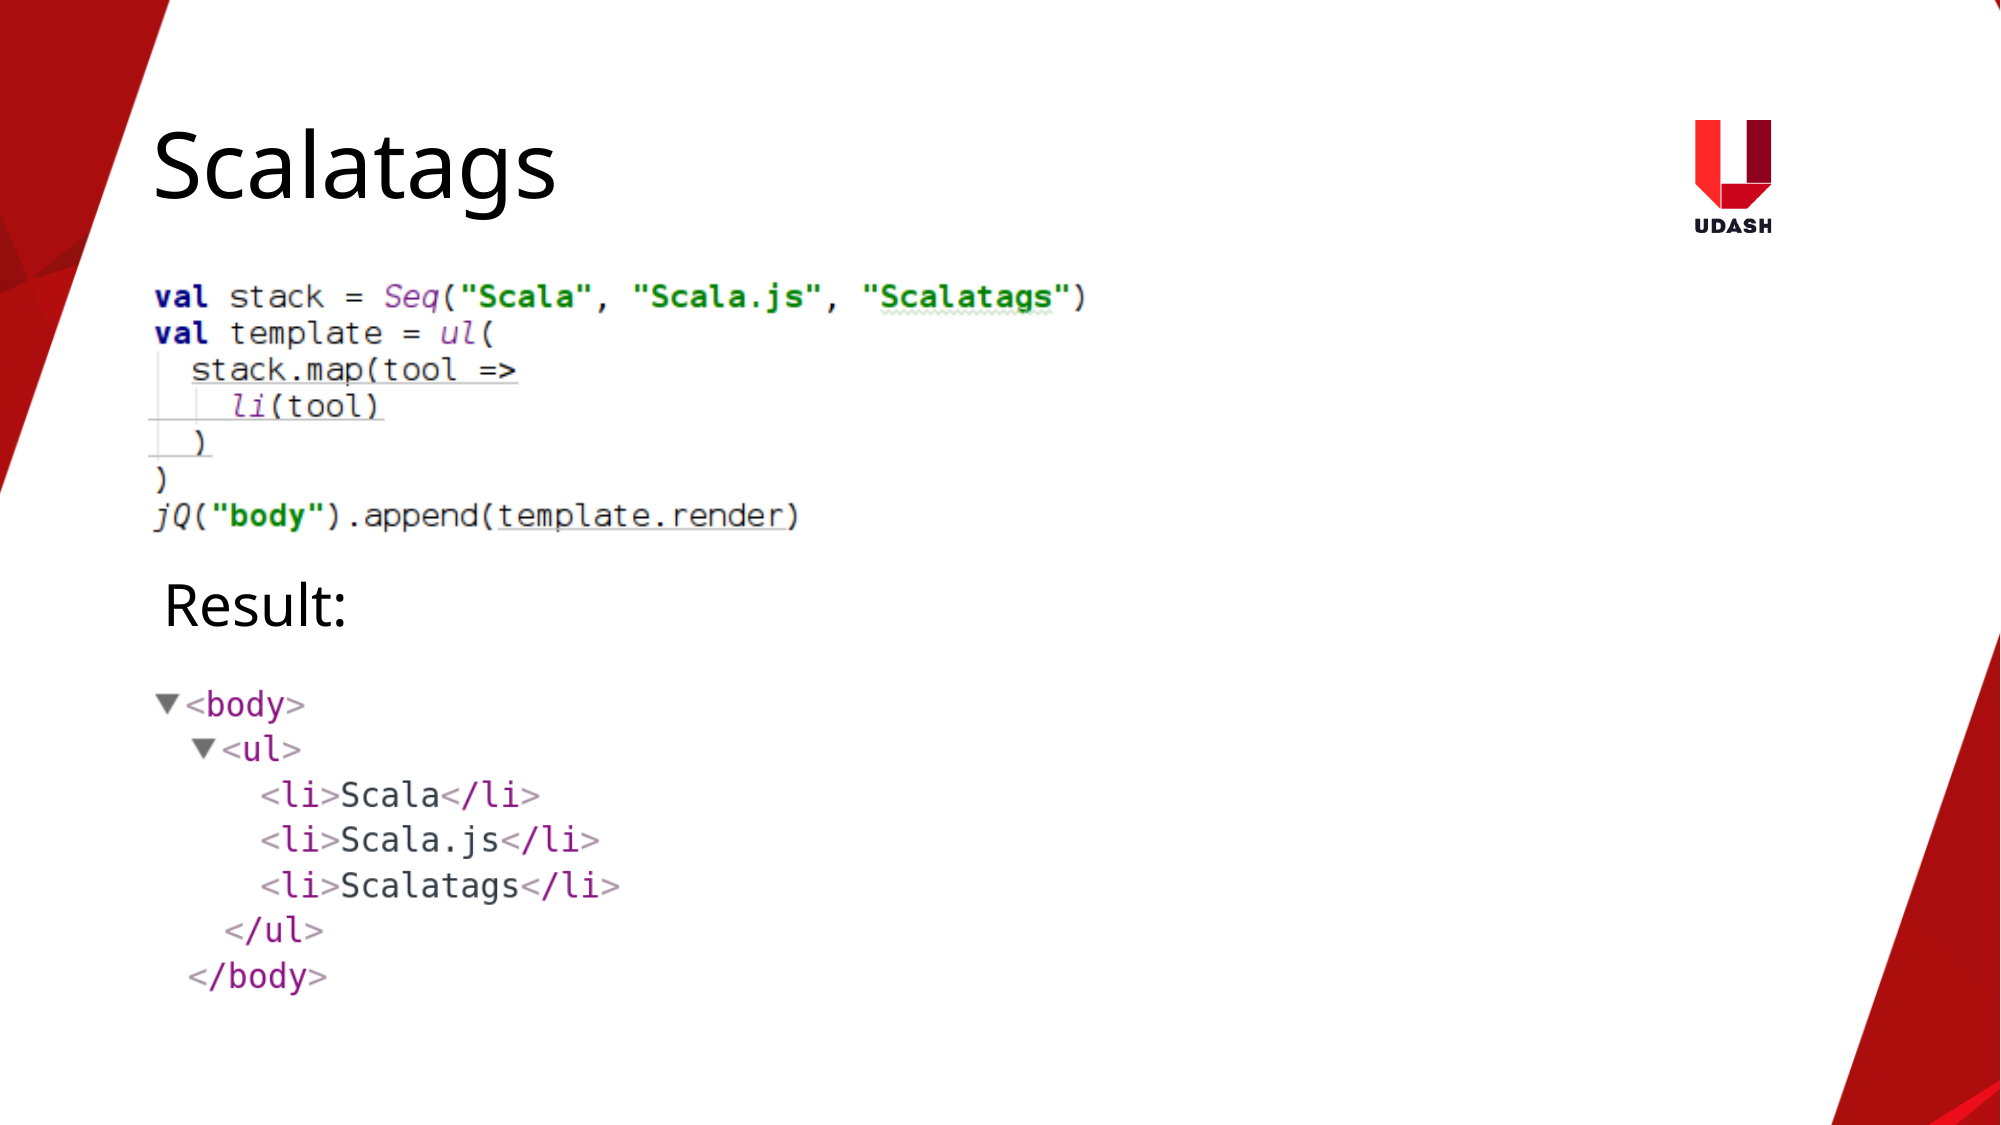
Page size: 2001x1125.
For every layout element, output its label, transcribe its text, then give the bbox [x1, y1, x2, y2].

text_box Result: [148, 568, 1874, 649]
title Scalatags [137, 59, 1863, 278]
picture [0, 0, 2001, 1125]
